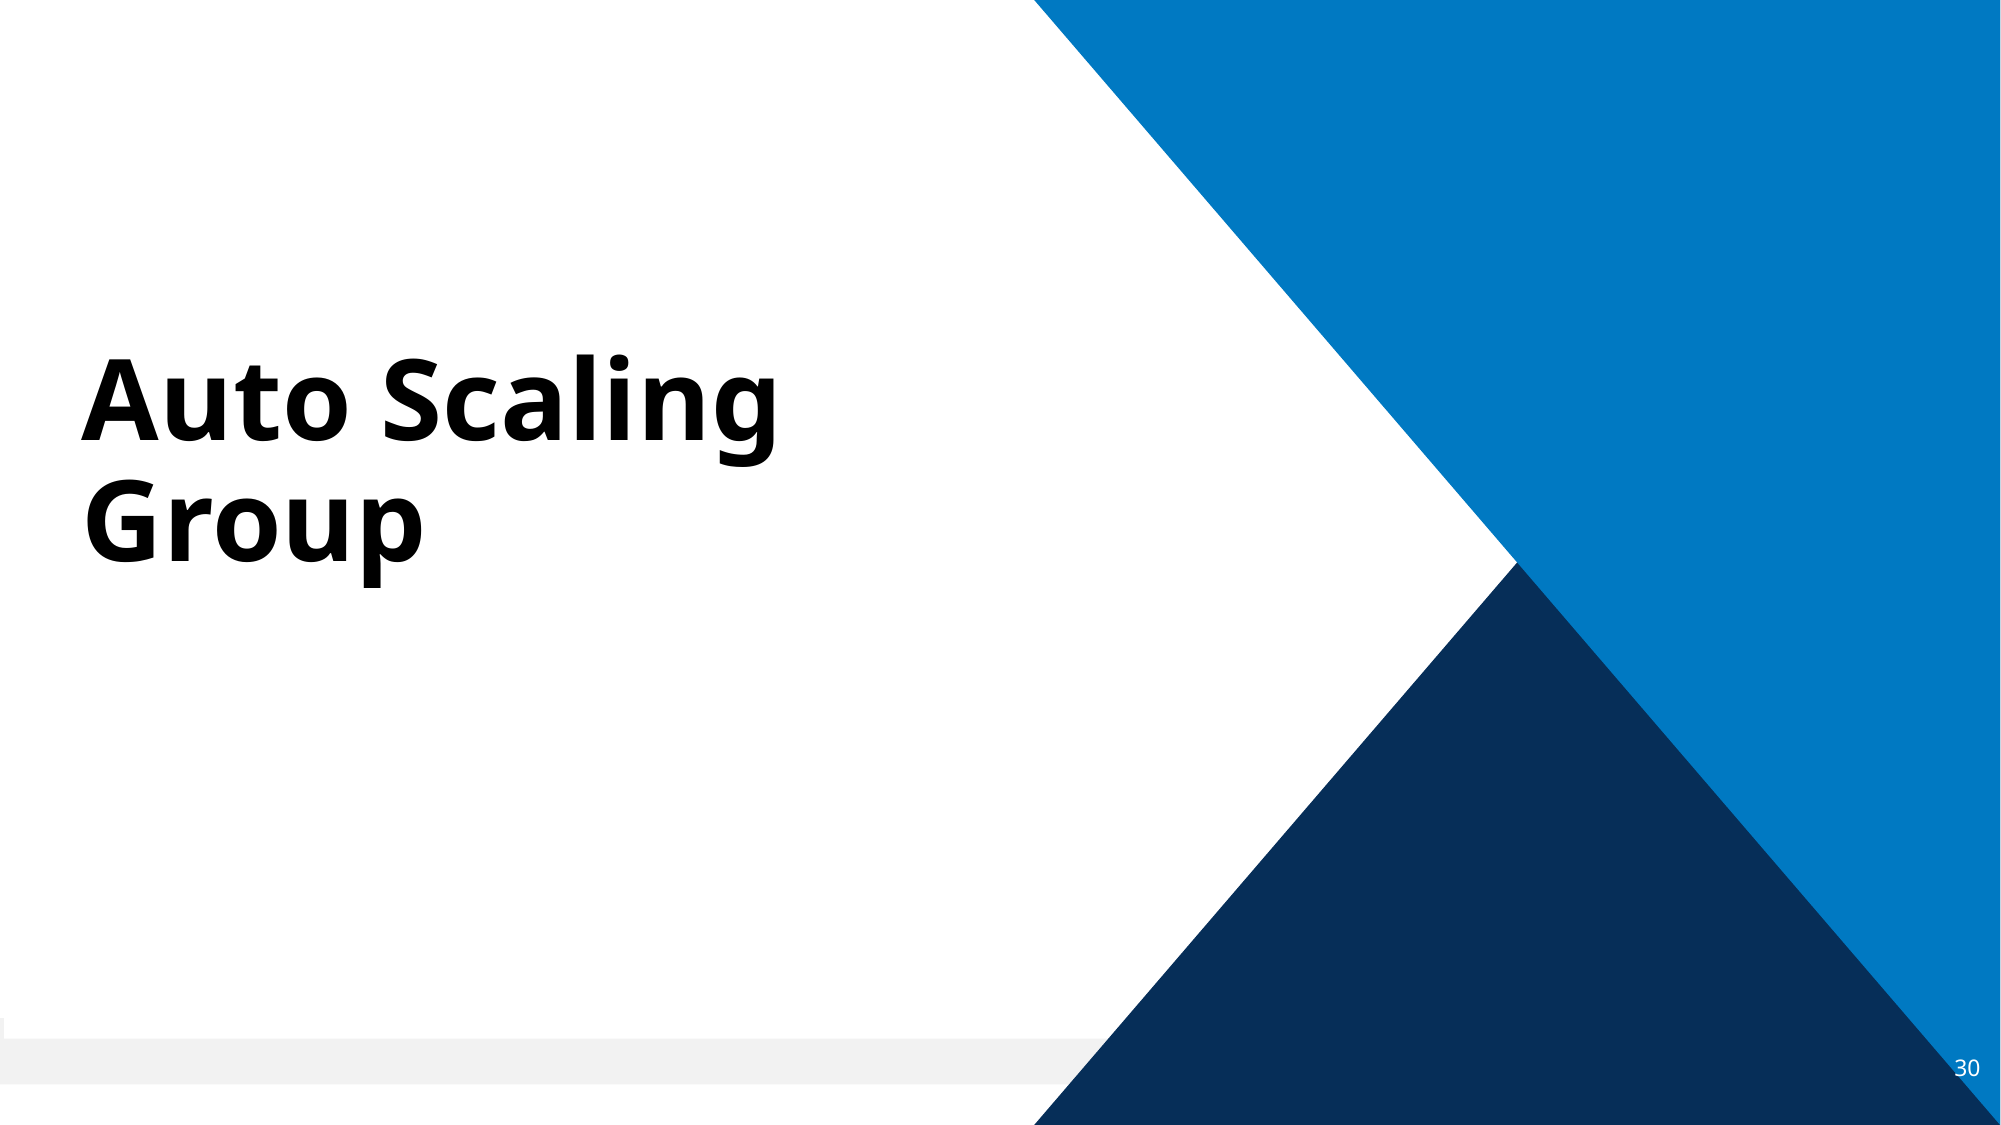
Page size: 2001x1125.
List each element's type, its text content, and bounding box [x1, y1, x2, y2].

slide_number 30 [1919, 1038, 1996, 1100]
title Auto Scaling Group [66, 307, 1151, 622]
